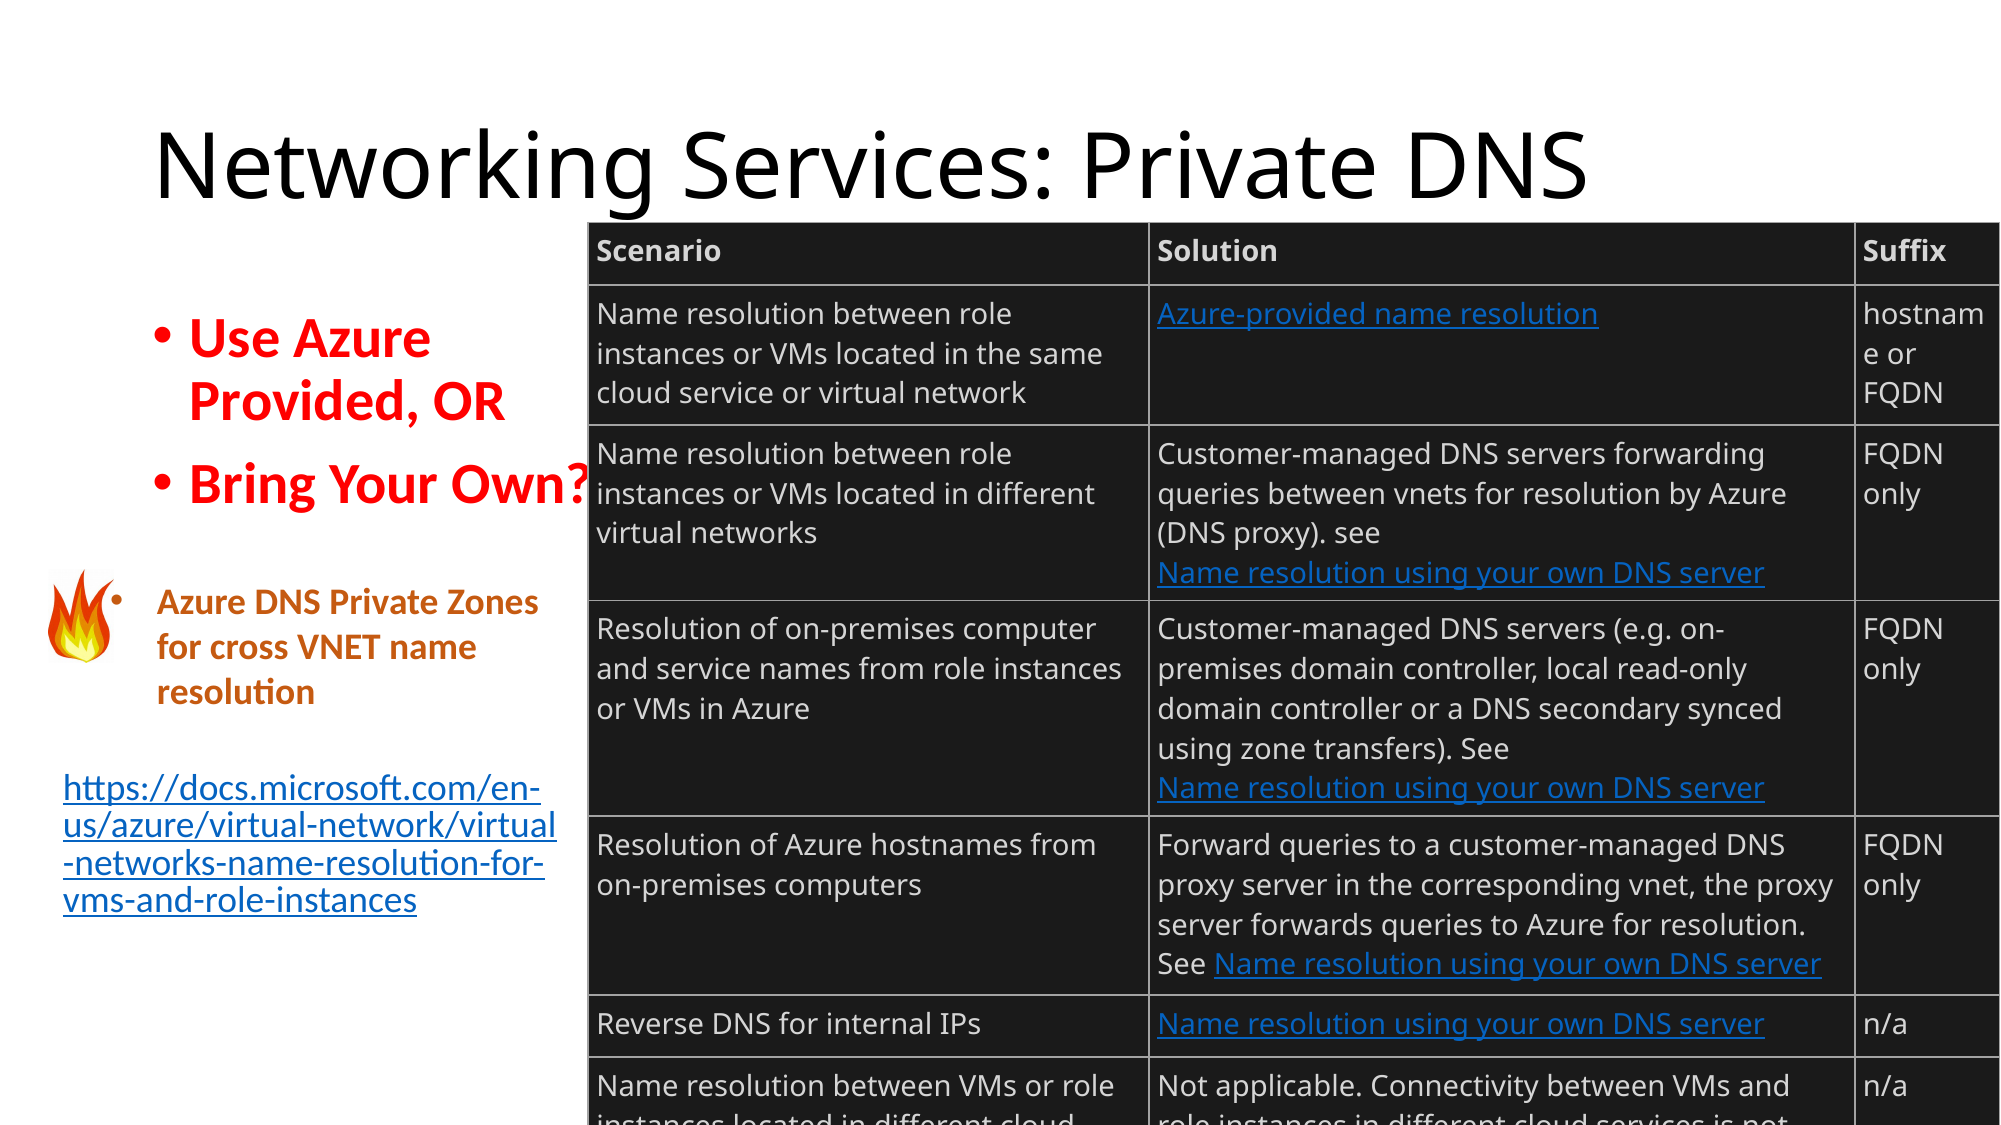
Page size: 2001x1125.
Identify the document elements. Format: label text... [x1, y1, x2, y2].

table_cell FQDN only [1856, 817, 1999, 994]
table_cell Resolution of Azure hostnames from on-premises computers [589, 817, 1148, 994]
table_cell FQDN only [1856, 601, 1999, 815]
list Use Azure Provided, OR Bring Your Own? [137, 720, 587, 1014]
table_cell Not applicable. Connectivity between VMs and role instances in different cloud services is not supported outside a virtual network. [1150, 1058, 1854, 1125]
table_cell Name resolution between role instances or VMs located in different virtual networks [589, 426, 1148, 600]
table_cell FQDN only [1856, 426, 1999, 600]
table_cell n/a [1856, 1058, 1999, 1125]
table_header Scenario [589, 223, 1148, 284]
table_cell Reverse DNS for internal IPs [589, 996, 1148, 1056]
table_cell Customer-managed DNS servers forwarding queries between vnets for resolution by Azure (DNS proxy). see Name resolution using your own DNS server [1150, 426, 1854, 600]
table_header Solution [1150, 223, 1854, 284]
text_box Azure DNS Private Zones for cross VNET name resolution [95, 569, 751, 720]
table_cell Forward queries to a customer-managed DNS proxy server in the corresponding vnet, the proxy server forwards queries to Azure for resolution. See Name resolution using your own DNS server [1150, 817, 1854, 994]
table_header Suffix [1856, 223, 1999, 284]
table_cell n/a [1856, 996, 1999, 1056]
picture [48, 569, 114, 663]
table_cell Customer-managed DNS servers (e.g. on-premises domain controller, local read-only domain controller or a DNS secondary synced using zone transfers). See Name resolution using your own DNS server [1150, 601, 1854, 815]
table_cell Name resolution using your own DNS server [1150, 996, 1854, 1056]
table_cell Azure-provided name resolution [1150, 286, 1854, 424]
list Use Azure Provided, OR Bring Your Own? [137, 299, 587, 569]
title Networking Services: Private DNS [137, 59, 1863, 278]
table_cell Resolution of on-premises computer and service names from role instances or VMs in Azure [589, 601, 1148, 815]
table_cell hostname or FQDN [1856, 286, 1999, 424]
table_cell Name resolution between VMs or role instances located in different cloud services, not in a virtual network [589, 1058, 1148, 1125]
text_box https://docs.microsoft.com/en-us/azure/virtual-network/virtual-networks-name-resolution-for-vms-and-role-instances [48, 755, 575, 860]
table_cell Name resolution between role instances or VMs located in the same cloud service or virtual network [589, 286, 1148, 424]
